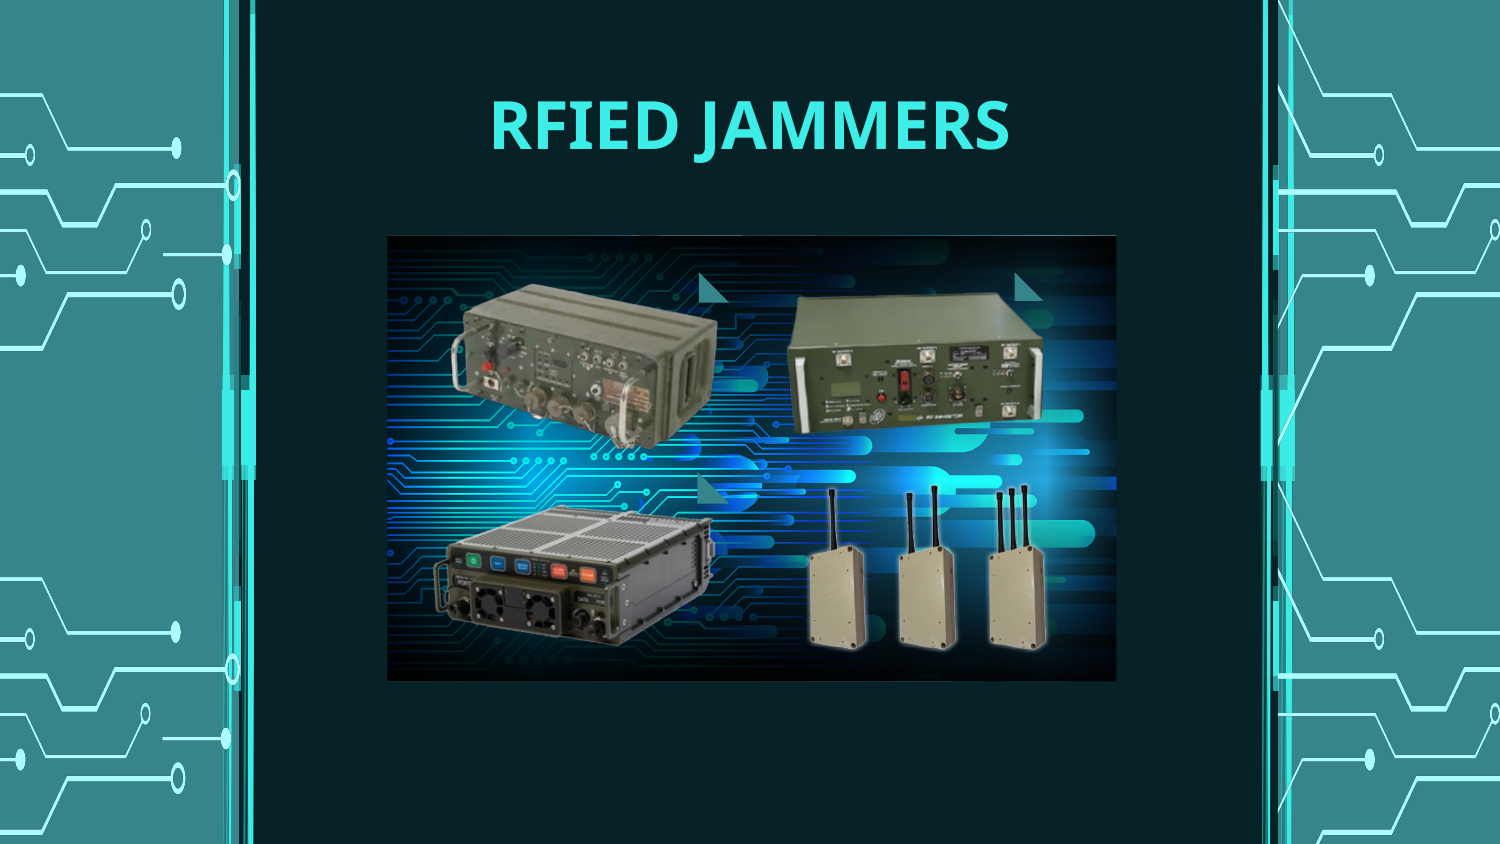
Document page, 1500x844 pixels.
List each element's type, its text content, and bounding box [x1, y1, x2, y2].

text_box [387, 235, 1117, 682]
text_box RFIED JAMMERS [278, 85, 1222, 164]
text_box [429, 471, 730, 658]
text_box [1277, 0, 1500, 844]
text_box [964, 467, 1074, 674]
text_box [775, 458, 889, 683]
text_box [0, 0, 240, 844]
text_box [1260, 0, 1272, 844]
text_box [444, 271, 730, 449]
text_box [774, 271, 1044, 439]
text_box [864, 455, 980, 668]
text_box [242, 0, 256, 844]
